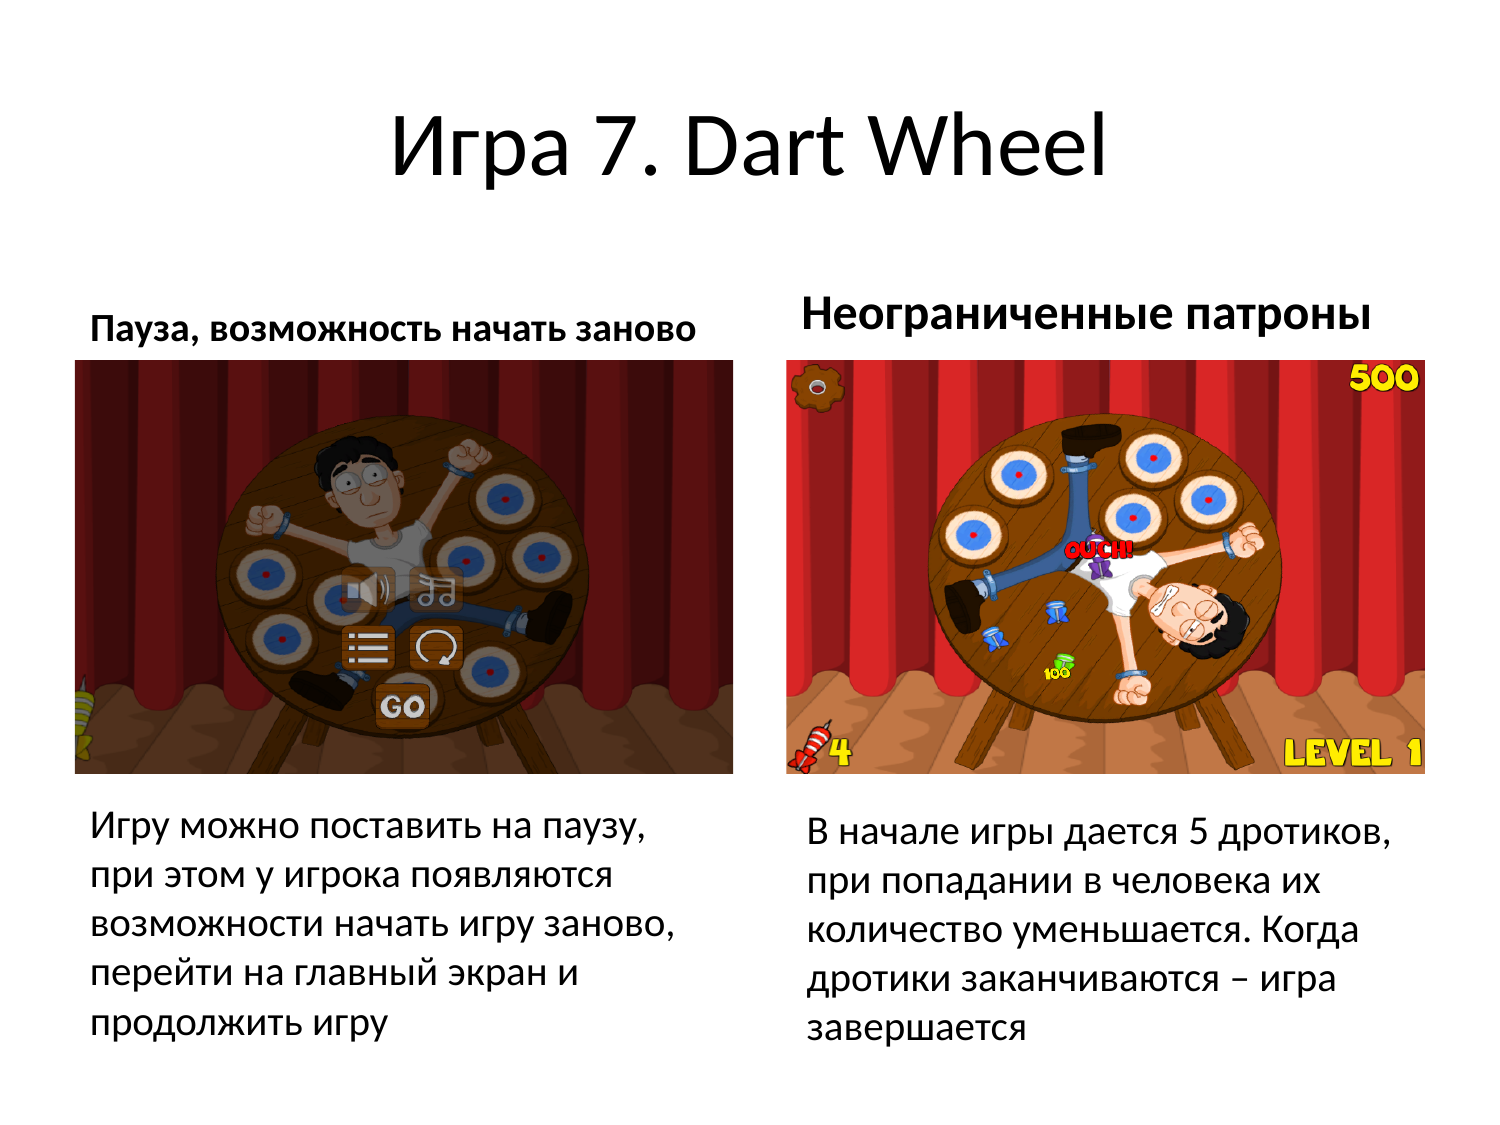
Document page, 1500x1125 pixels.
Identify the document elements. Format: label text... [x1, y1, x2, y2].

text_box [786, 402, 1450, 1051]
list Неограниченные патроны [786, 242, 1449, 348]
list Игру можно поставить на паузу, при этом у игрока появляются возможности начать игру заново, перейти на главный экран и продолжить игру [74, 789, 734, 1051]
picture [785, 360, 1426, 774]
list В начале игры дается 5 дротиков, при попадании в человека их количество уменьшается. Когда дротики заканчиваются – игра завершается [791, 795, 1451, 1057]
picture [74, 360, 734, 774]
list Пауза, возможность начать заново [75, 251, 738, 357]
title Игра 7. Dart Wheel [75, 45, 1425, 233]
